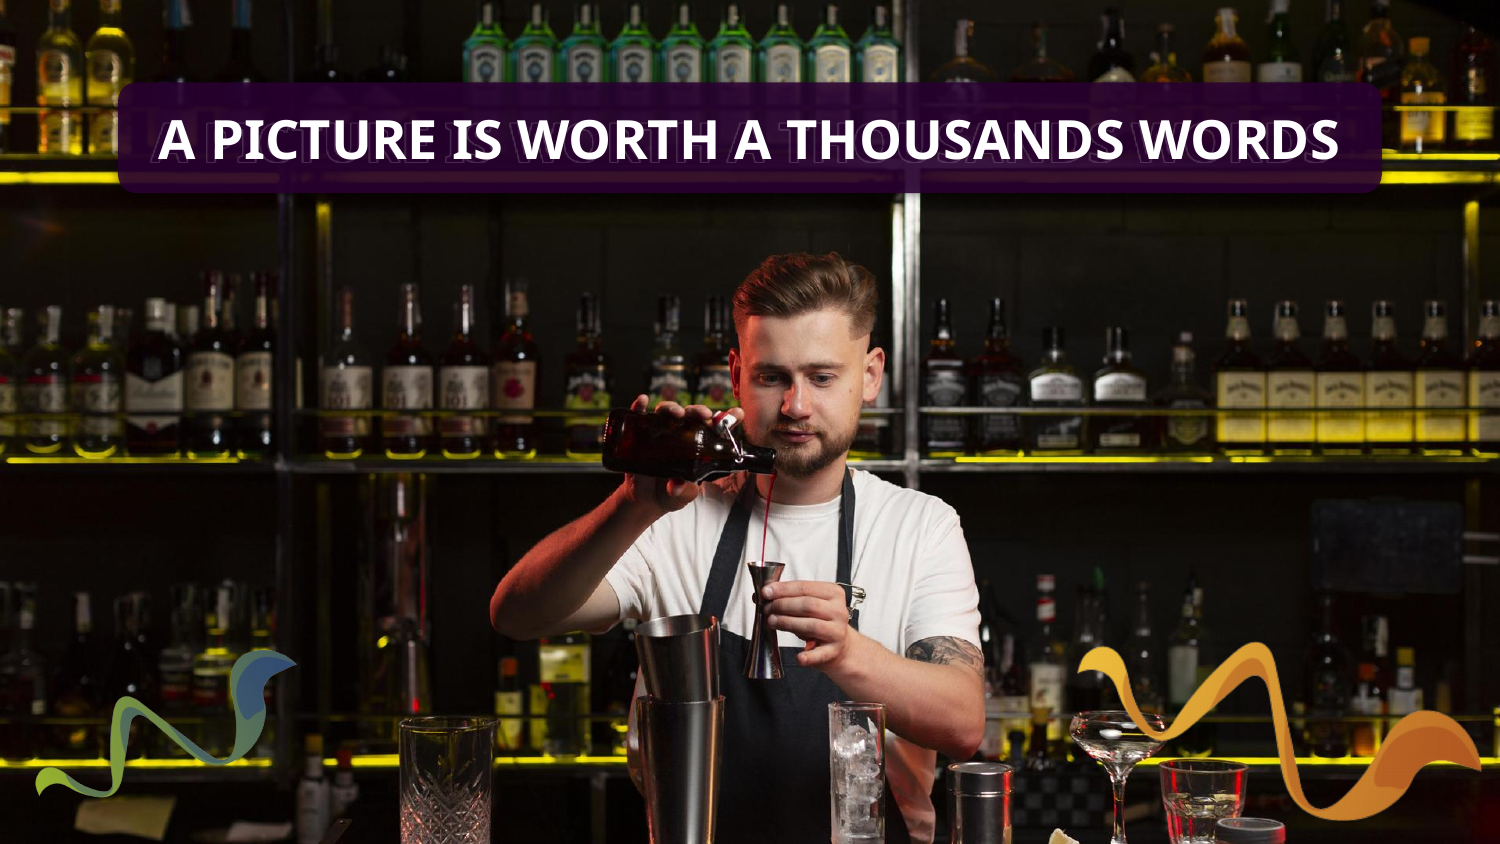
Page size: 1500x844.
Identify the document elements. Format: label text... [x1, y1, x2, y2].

title A PICTURE IS WORTH A THOUSANDS WORDS [118, 90, 1382, 184]
picture [0, 0, 1500, 844]
text_box [121, 82, 1379, 90]
